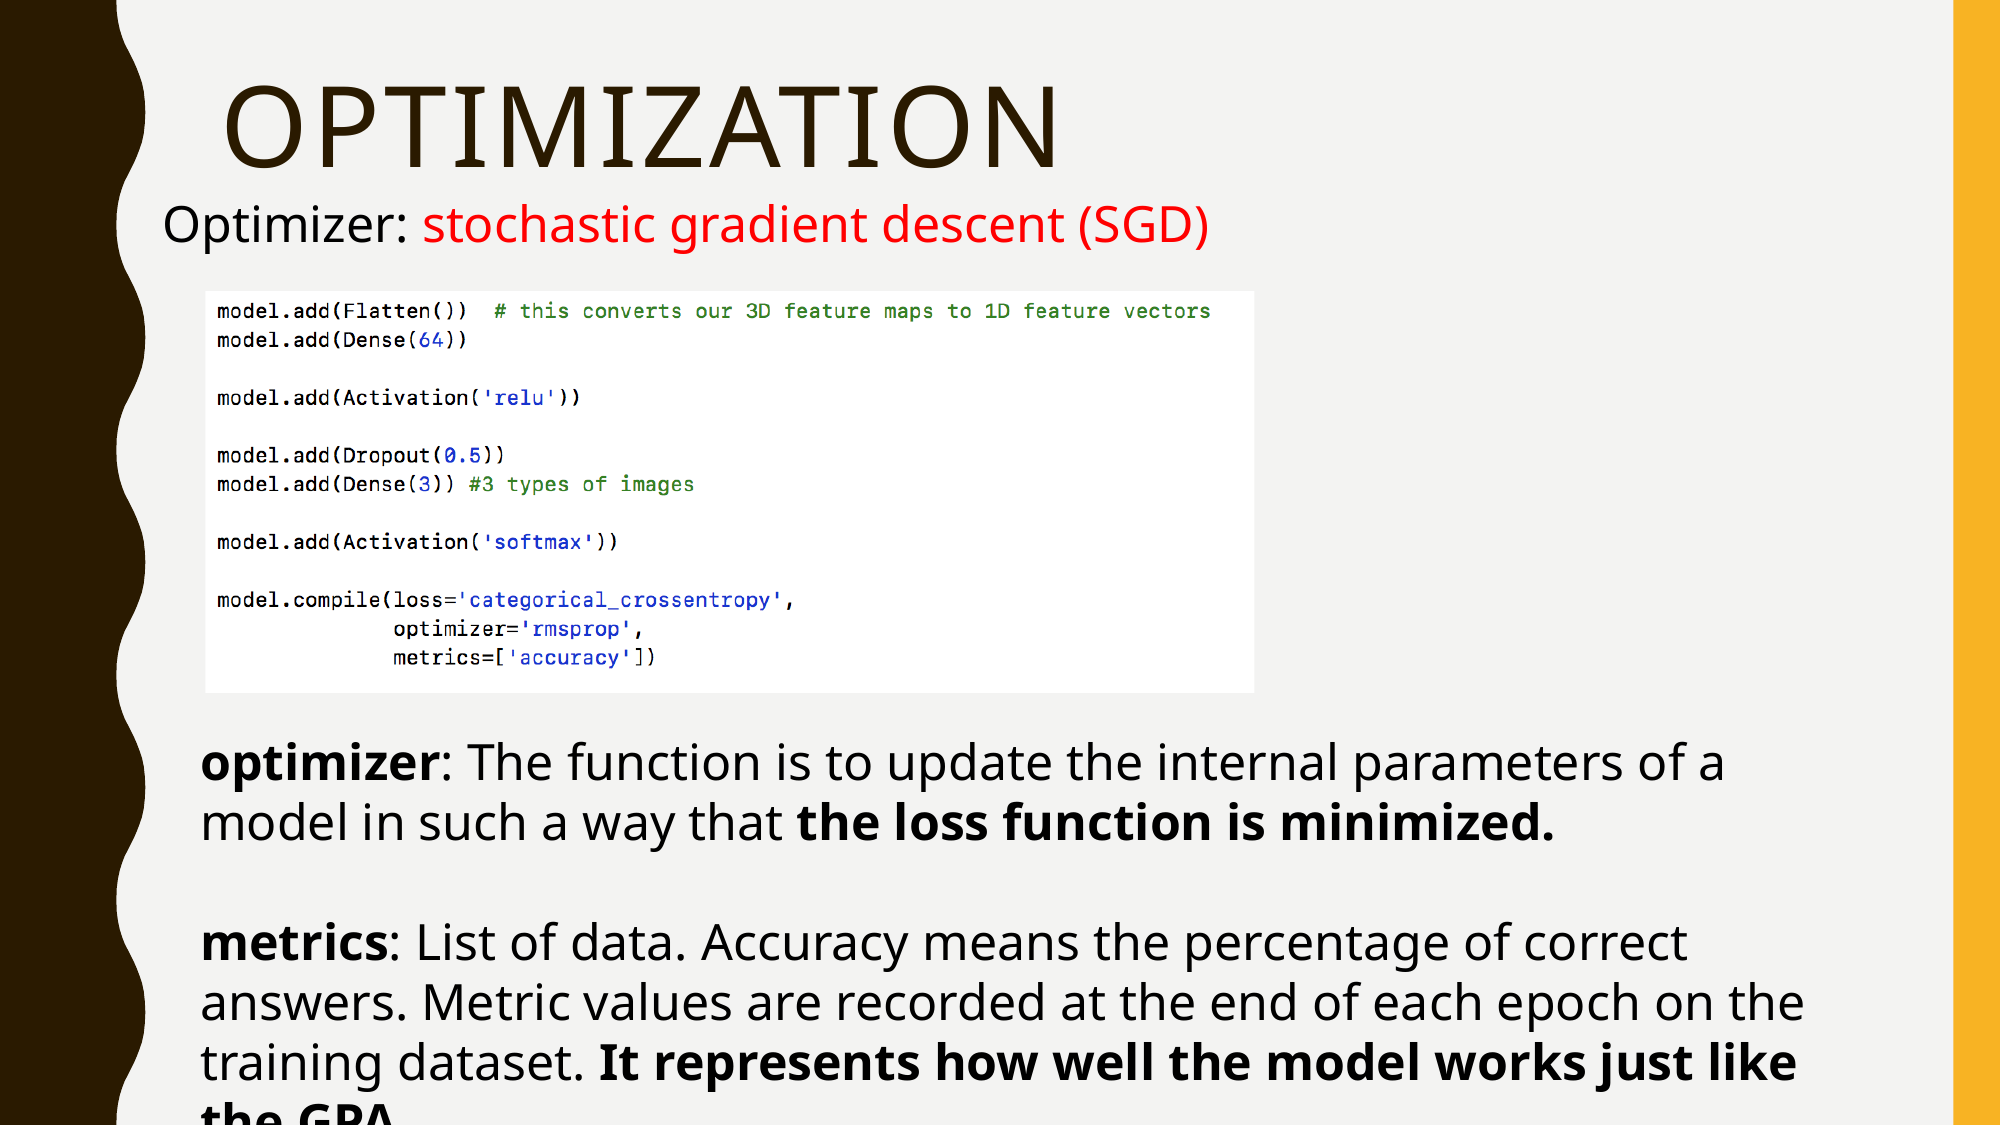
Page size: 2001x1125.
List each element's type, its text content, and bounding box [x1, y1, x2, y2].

text_box Optimizer: stochastic gradient descent (SGD) [147, 185, 1225, 260]
picture [205, 291, 1255, 693]
text_box optimizer: The function is to update the internal parameters of a model in such a way that the loss function is minimized. metrics: List of data. Accuracy means the percentage of correct answers. Metric values are recorded at the end of each epoch on the training dataset. It represents how well the model works just like the GPA. [185, 723, 1875, 1125]
title Optimization [205, 62, 1875, 308]
